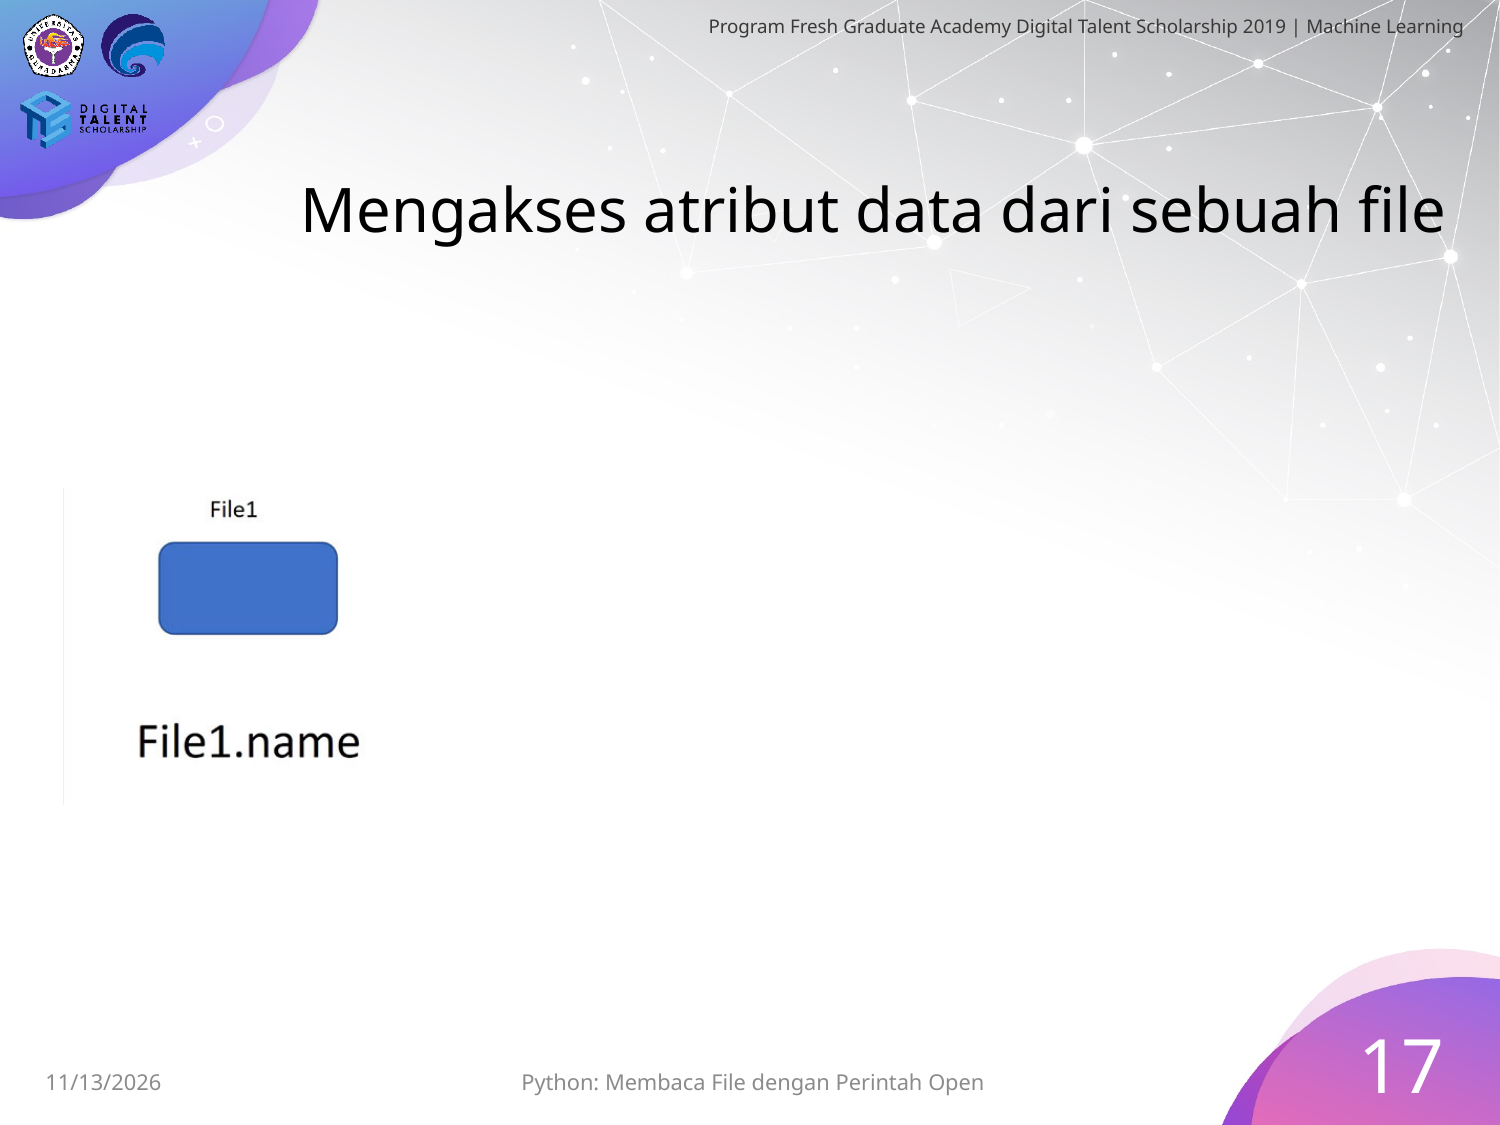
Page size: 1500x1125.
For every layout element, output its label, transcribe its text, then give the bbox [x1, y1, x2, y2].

slide_number 17 [1327, 1025, 1477, 1115]
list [62, 487, 422, 805]
title Mengakses atribut data dari sebuah file [271, 142, 1477, 283]
footer Python: Membaca File dengan Perintah Open [386, 1053, 1121, 1114]
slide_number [30, 1053, 272, 1114]
picture [0, 0, 1500, 1125]
